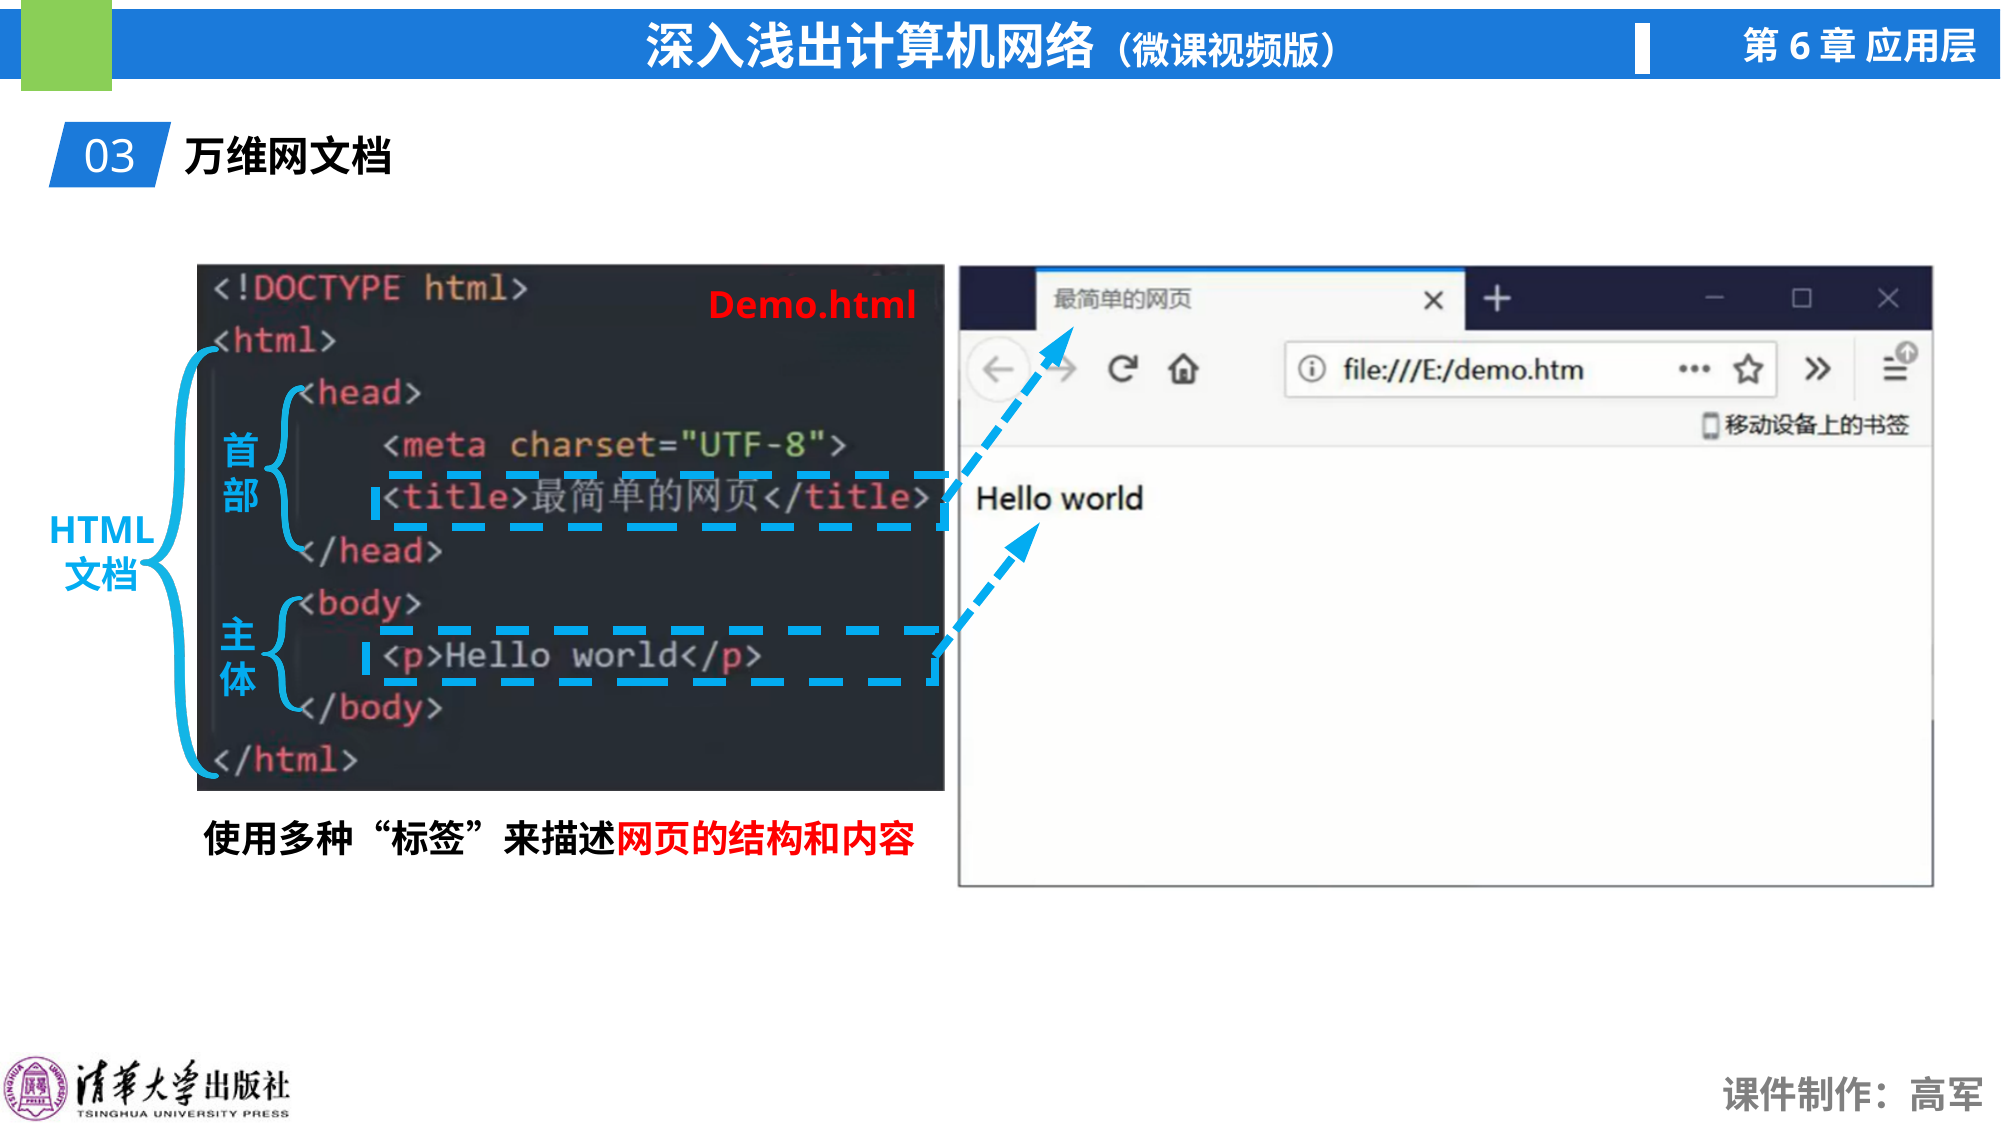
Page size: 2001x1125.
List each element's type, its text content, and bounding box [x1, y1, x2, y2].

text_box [934, 522, 1040, 657]
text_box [26, 346, 219, 779]
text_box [49, 122, 1099, 189]
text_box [944, 326, 1074, 501]
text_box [166, 385, 317, 553]
text_box 使用多种“标签”来描述网页的结构和内容 [188, 782, 951, 893]
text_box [163, 596, 314, 713]
picture [956, 263, 1935, 891]
picture [0, 1052, 310, 1125]
picture [197, 263, 945, 791]
